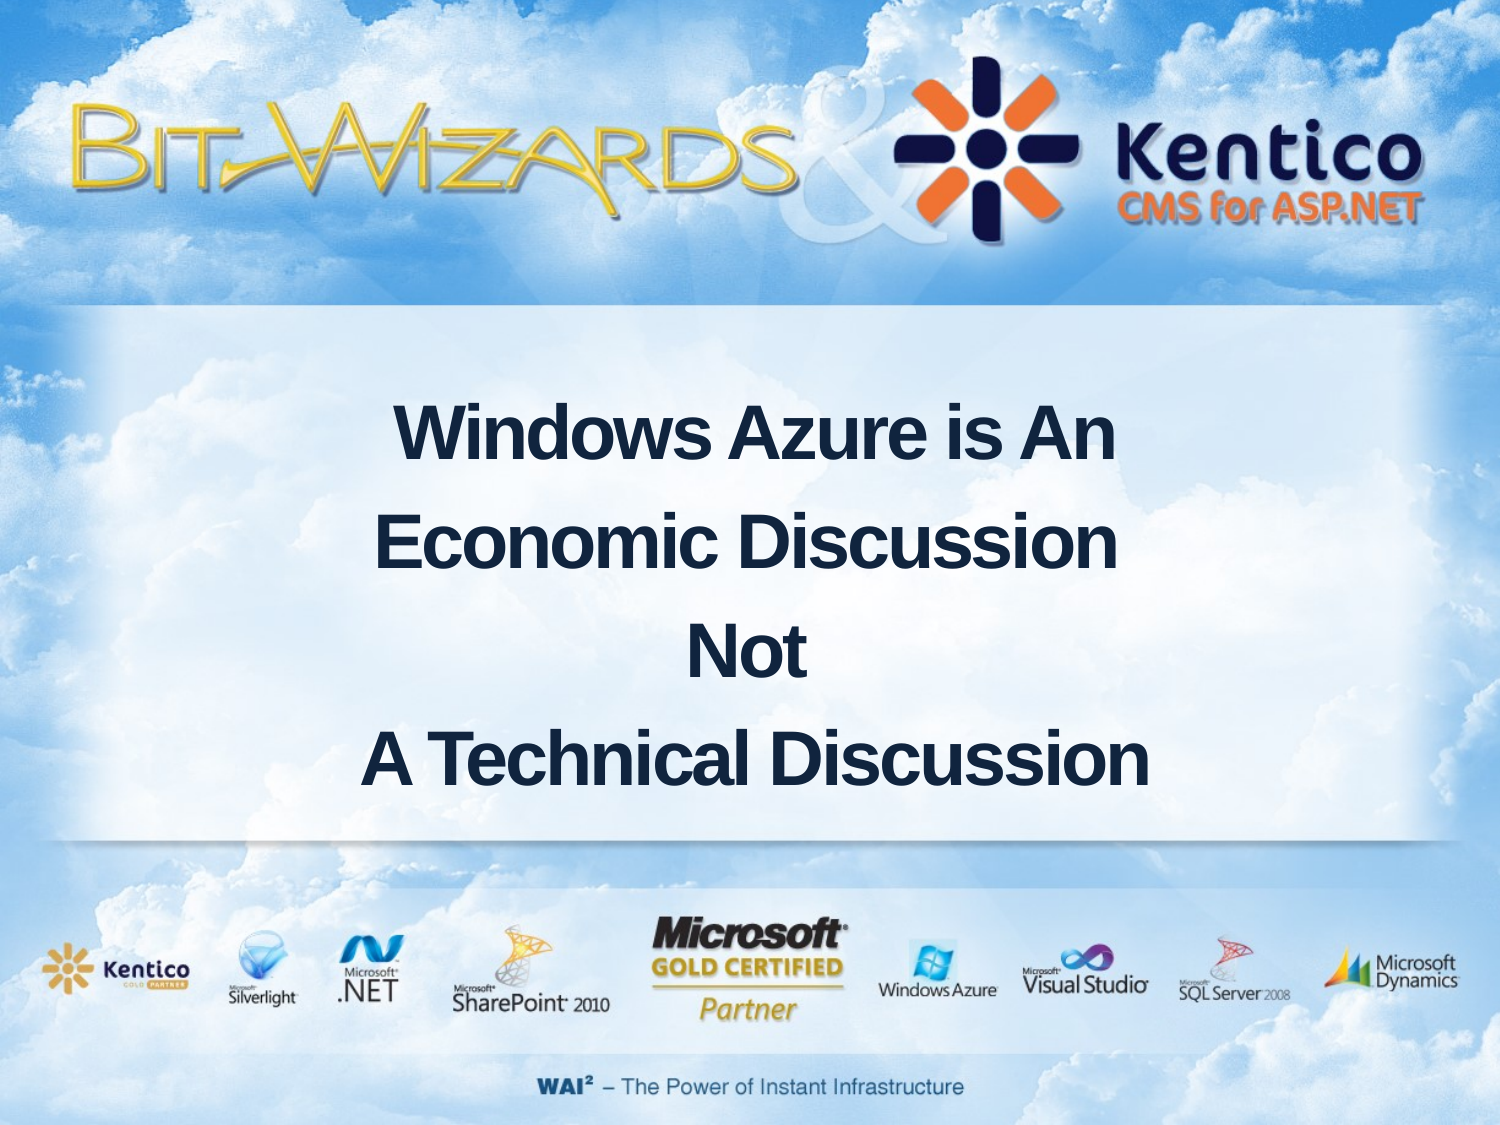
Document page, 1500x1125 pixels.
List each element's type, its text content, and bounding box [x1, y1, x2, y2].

picture [0, 0, 1500, 1125]
subtitle Windows Azure is An Economic Discussion Not A Technical Discussion [150, 375, 1363, 813]
